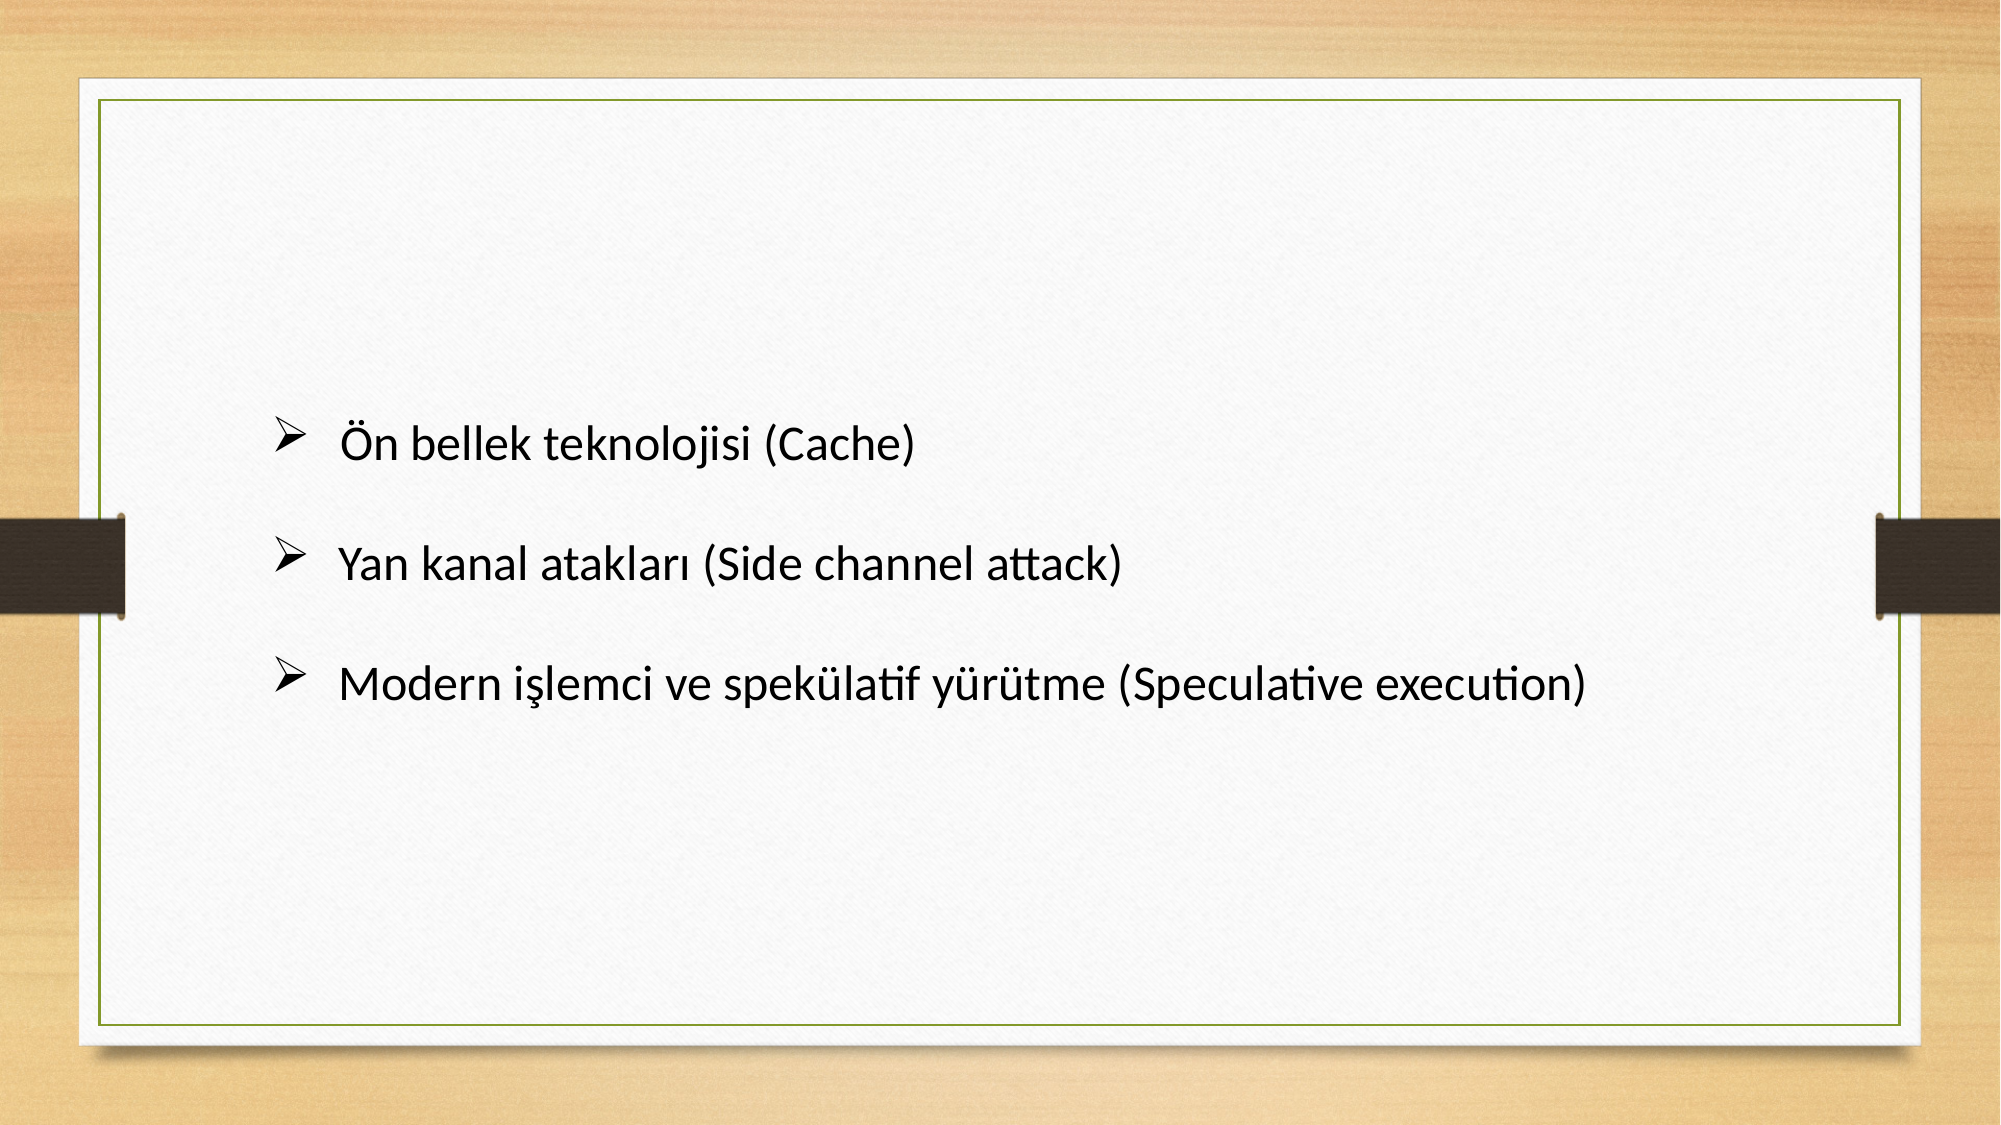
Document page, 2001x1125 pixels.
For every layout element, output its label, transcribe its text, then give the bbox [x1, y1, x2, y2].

picture [0, 0, 2001, 1125]
text_box Ön bellek teknolojisi (Cache) Yan kanal atakları (Side channel attack) Modern işlemci ve spekülatif yürütme (Speculative execution) [256, 403, 1898, 719]
